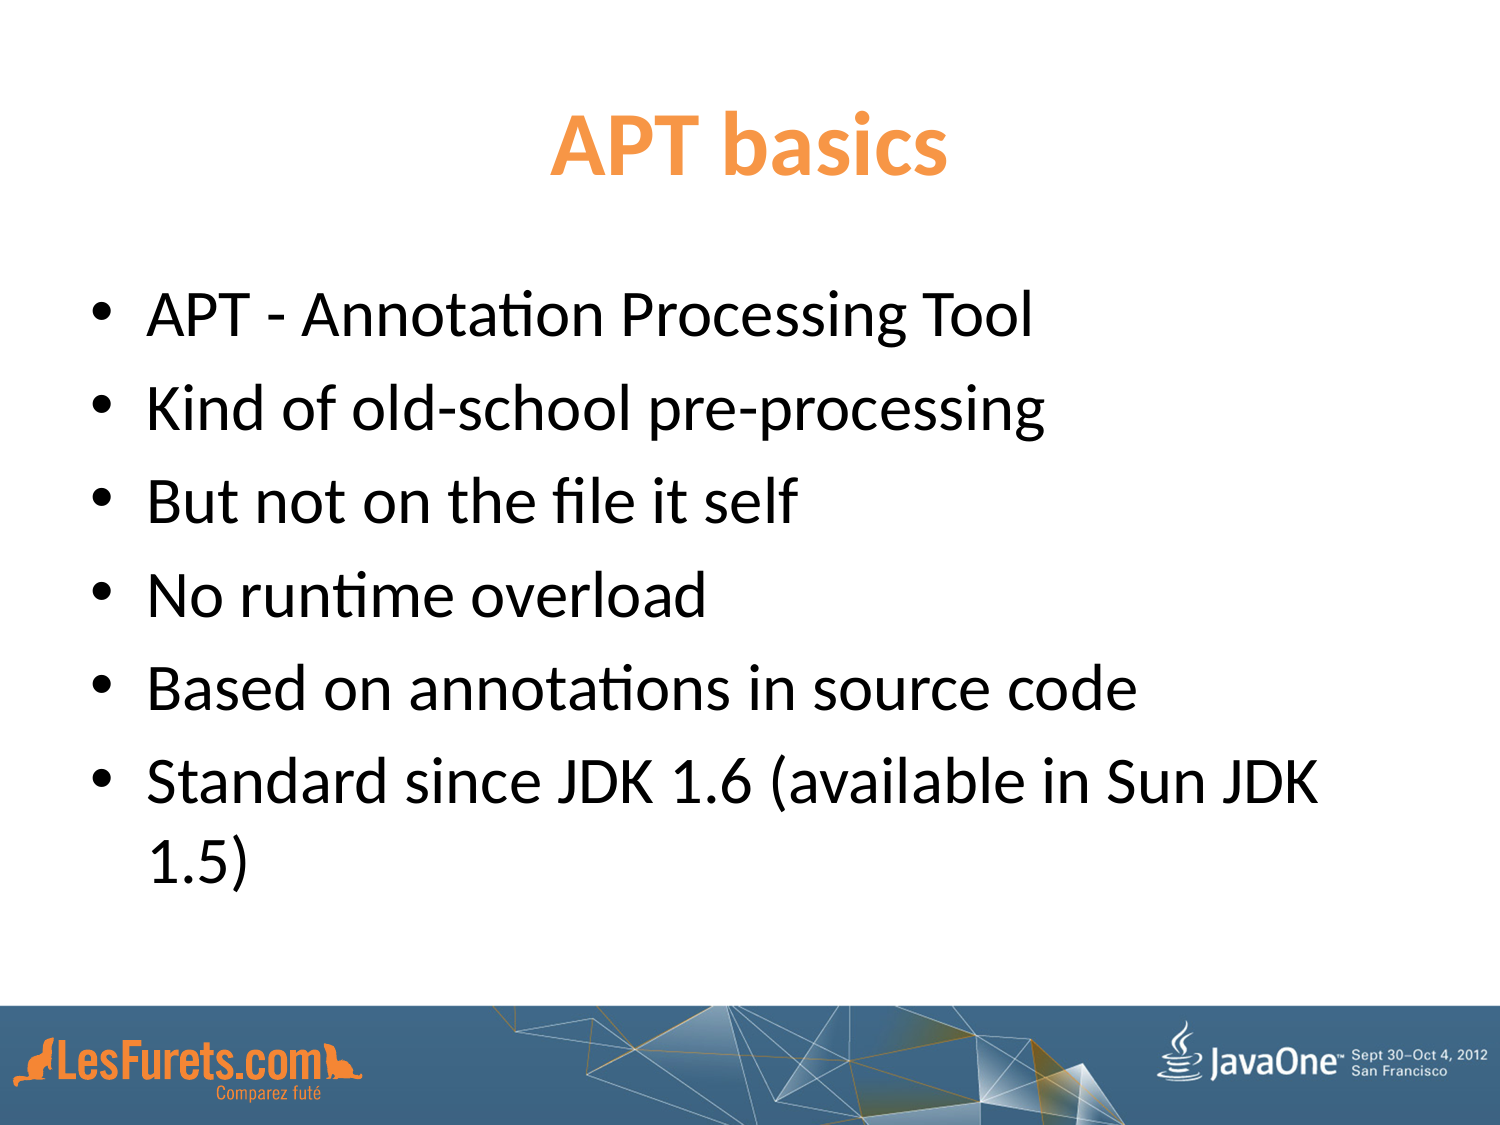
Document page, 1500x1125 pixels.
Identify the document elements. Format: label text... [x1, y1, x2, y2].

list APT - Annotation Processing Tool Kind of old-school pre-processing But not on the file it self No runtime overload Based on annotations in source code Standard since JDK 1.6 (available in Sun JDK 1.5) [75, 262, 1425, 1005]
picture [0, 0, 1500, 1125]
title APT basics [75, 45, 1425, 233]
